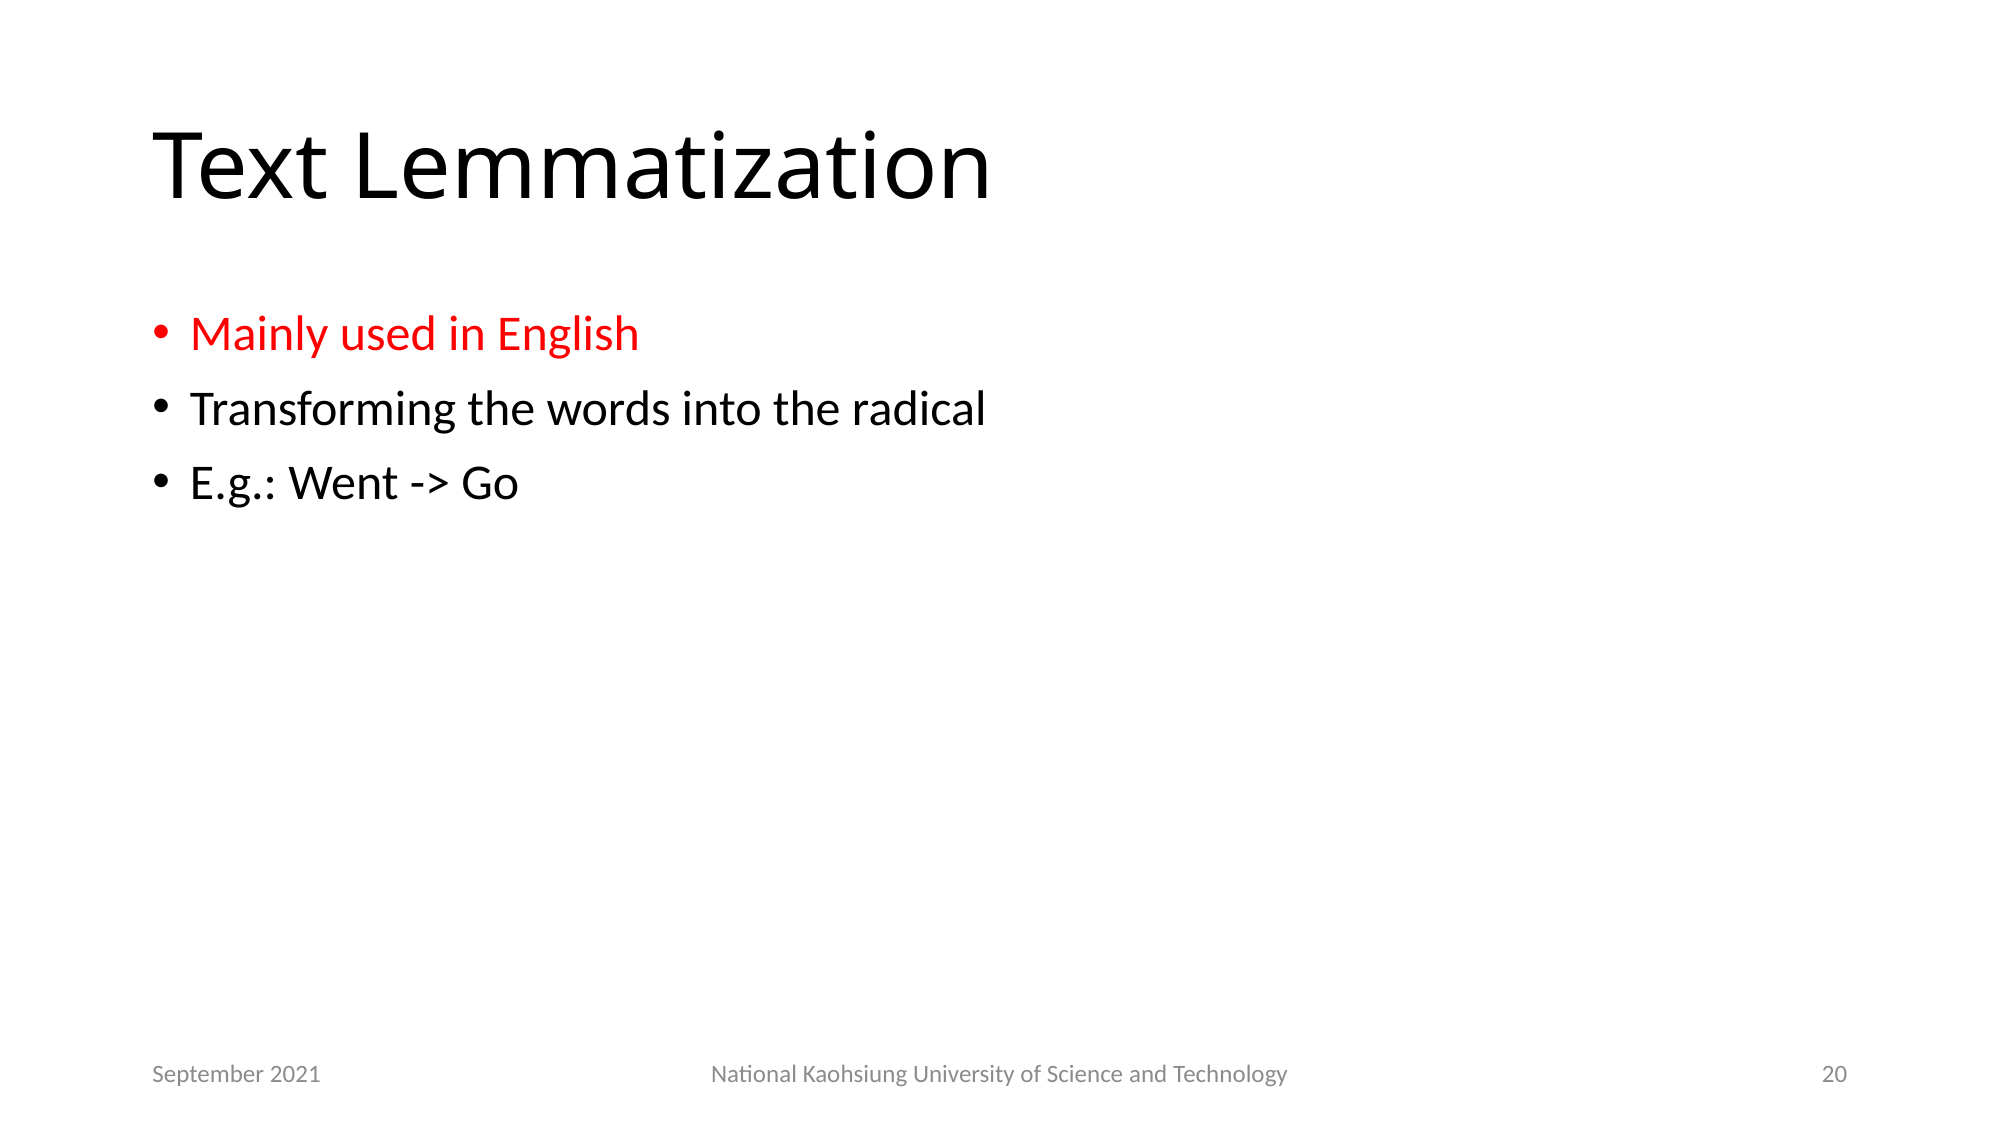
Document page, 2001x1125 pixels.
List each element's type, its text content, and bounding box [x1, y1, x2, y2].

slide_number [137, 1042, 588, 1103]
slide_number 20 [1412, 1042, 1863, 1103]
title Text Lemmatization [137, 59, 1863, 278]
list Mainly used in English Transforming the words into the radical E.g.: Went -> Go [137, 299, 1863, 1014]
footer National Kaohsiung University of Science and Technology [662, 1042, 1338, 1103]
